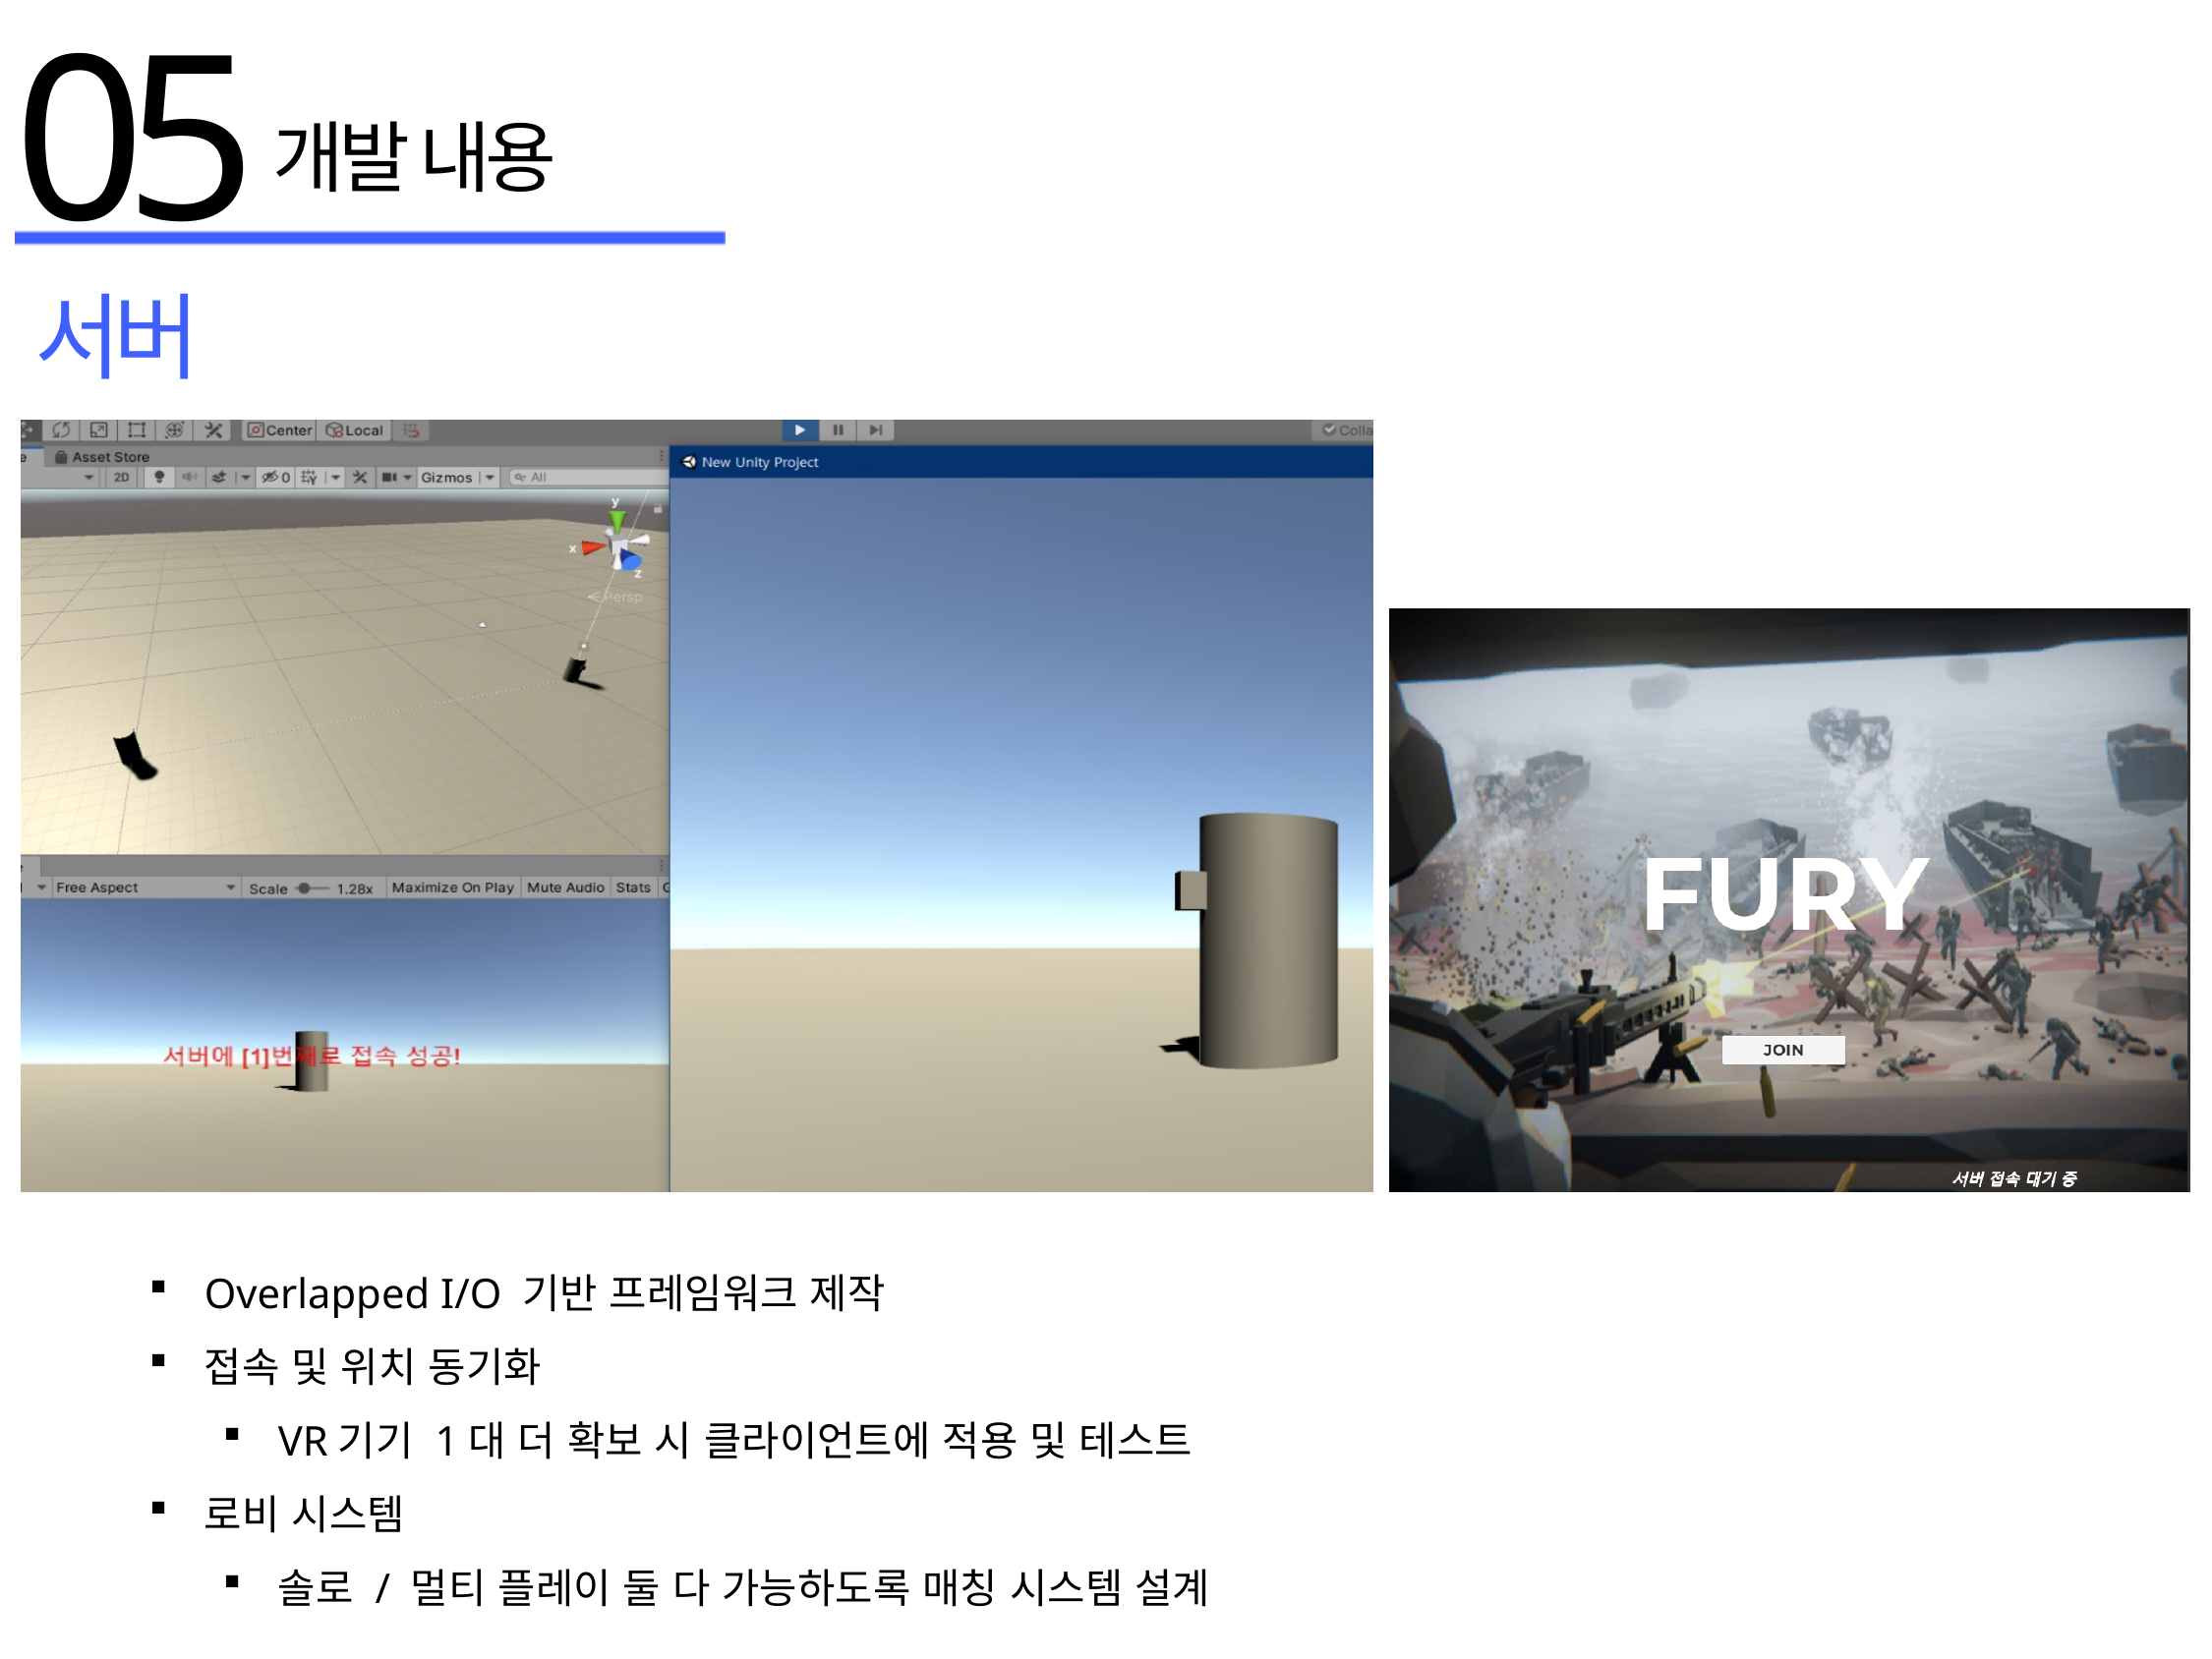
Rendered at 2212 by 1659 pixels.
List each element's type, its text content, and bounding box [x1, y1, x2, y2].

text_box Overlapped I/O 기반 프레임워크 제작 접속 및 위치 동기화 VR기기 1대 더 확보 시 클라이언트에 적용 및 테스트 로비 시스템 솔로 / 멀티 플레이 둘 다 가능하도록 매칭 시스템 설계 [134, 1235, 1486, 1659]
text_box 서버 [20, 269, 811, 419]
picture [1388, 607, 2190, 1192]
text_box 개발 내용 [322, 100, 760, 229]
picture [21, 419, 1373, 1192]
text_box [14, 212, 727, 264]
text_box 05 [0, 0, 322, 347]
